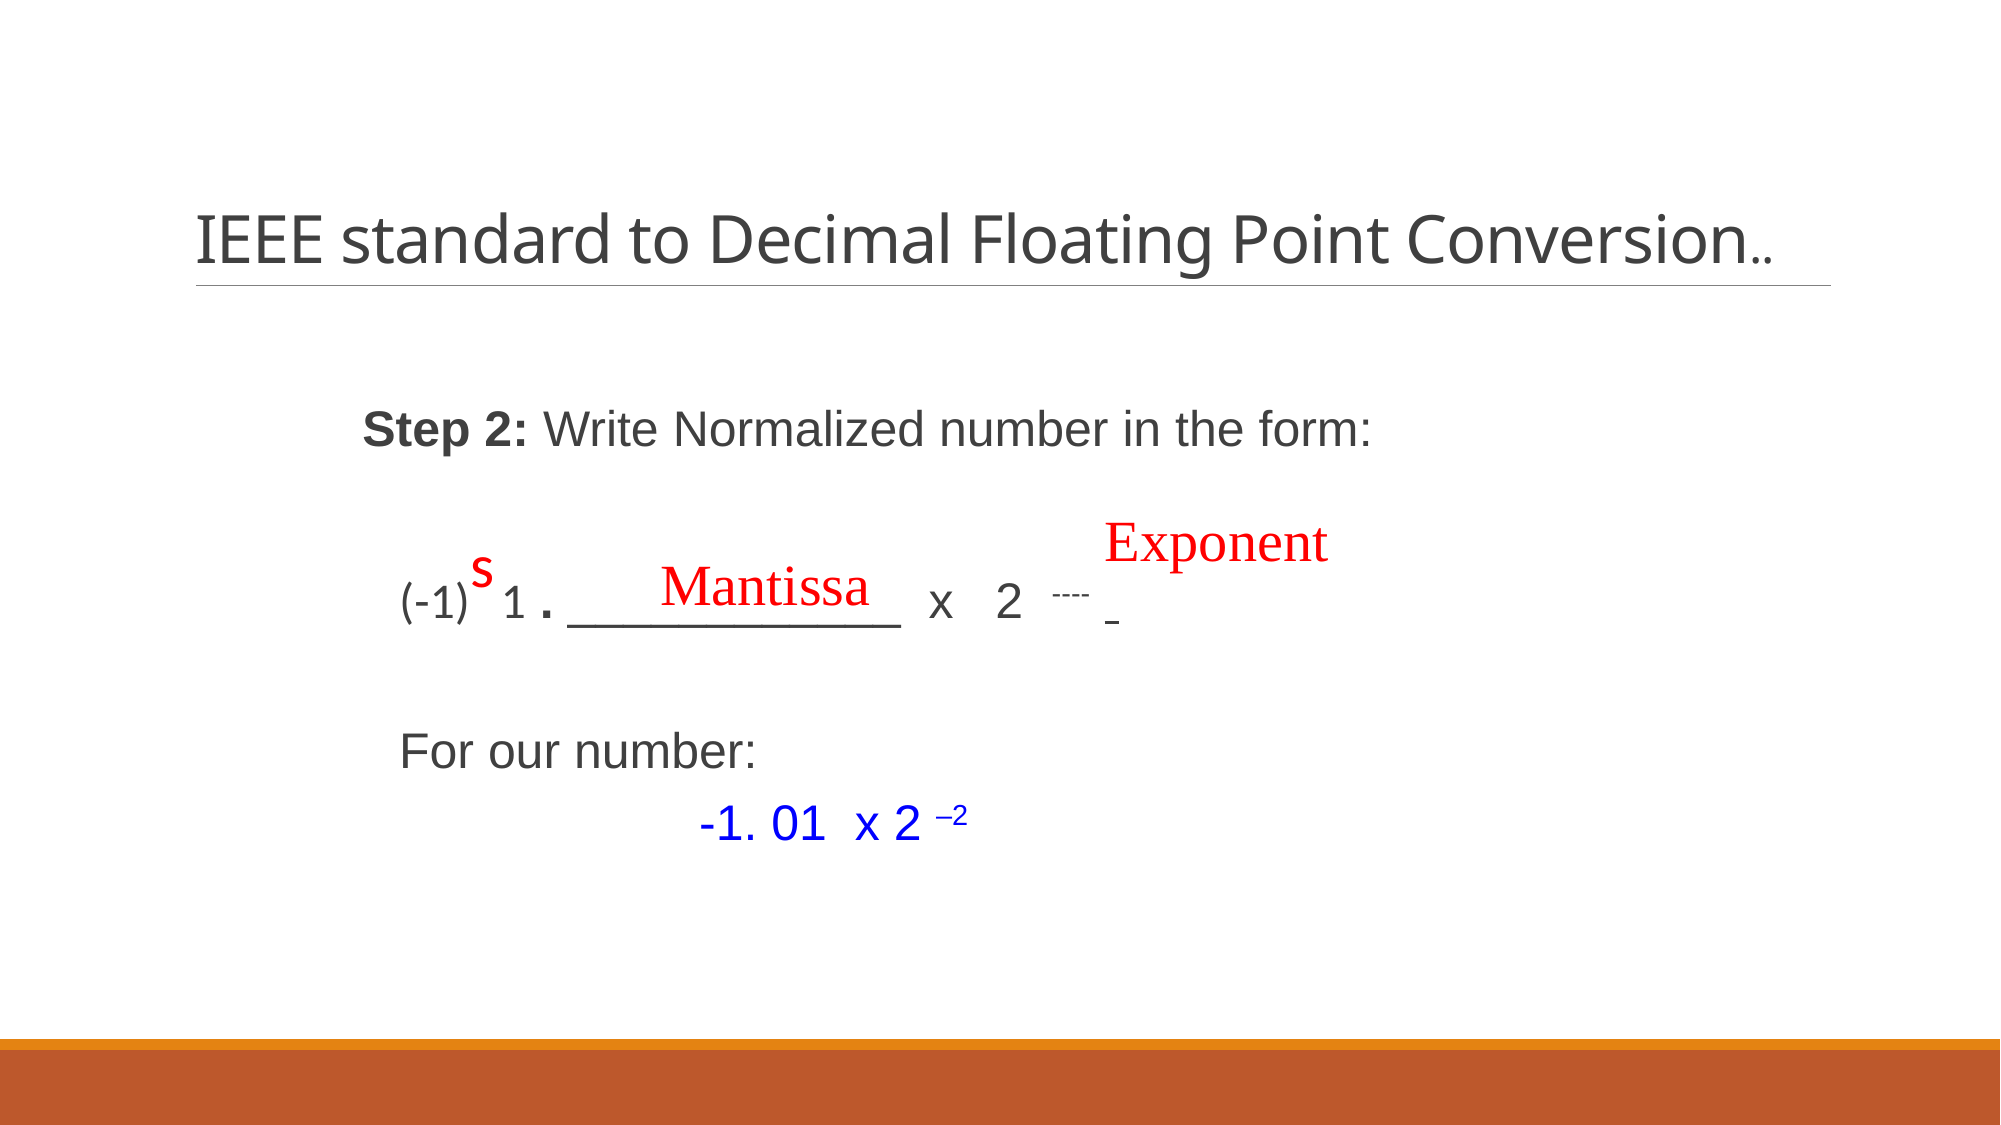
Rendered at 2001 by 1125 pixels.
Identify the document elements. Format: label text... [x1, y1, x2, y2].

title IEEE standard to Decimal Floating Point Conversion.. [180, 47, 1830, 285]
text_box Mantissa [652, 539, 963, 625]
text_box Exponent [1097, 451, 1345, 581]
list Step 2: Write Normalized number in the form: (-1)s 1 . ____________ x 2 ---- For our number: -1. 01 x 2 –2 [362, 399, 1638, 1075]
